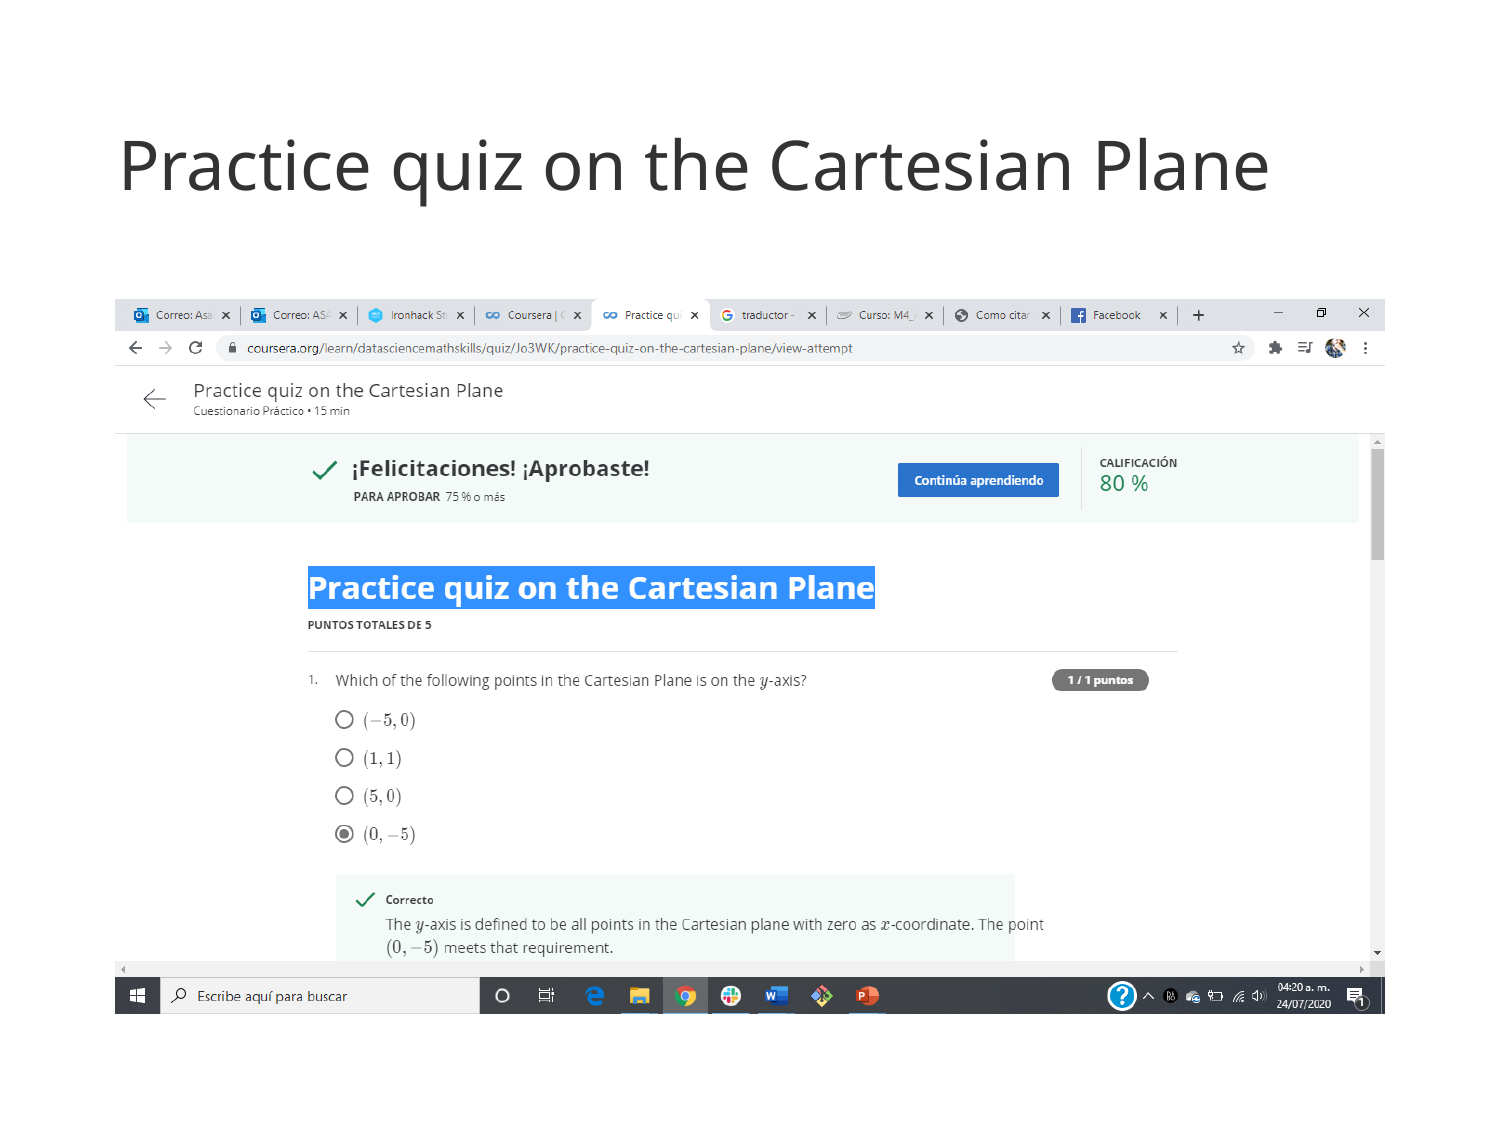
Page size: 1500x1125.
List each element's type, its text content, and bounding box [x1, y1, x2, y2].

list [115, 299, 1385, 1014]
title Practice quiz on the Cartesian Plane [103, 59, 1397, 278]
